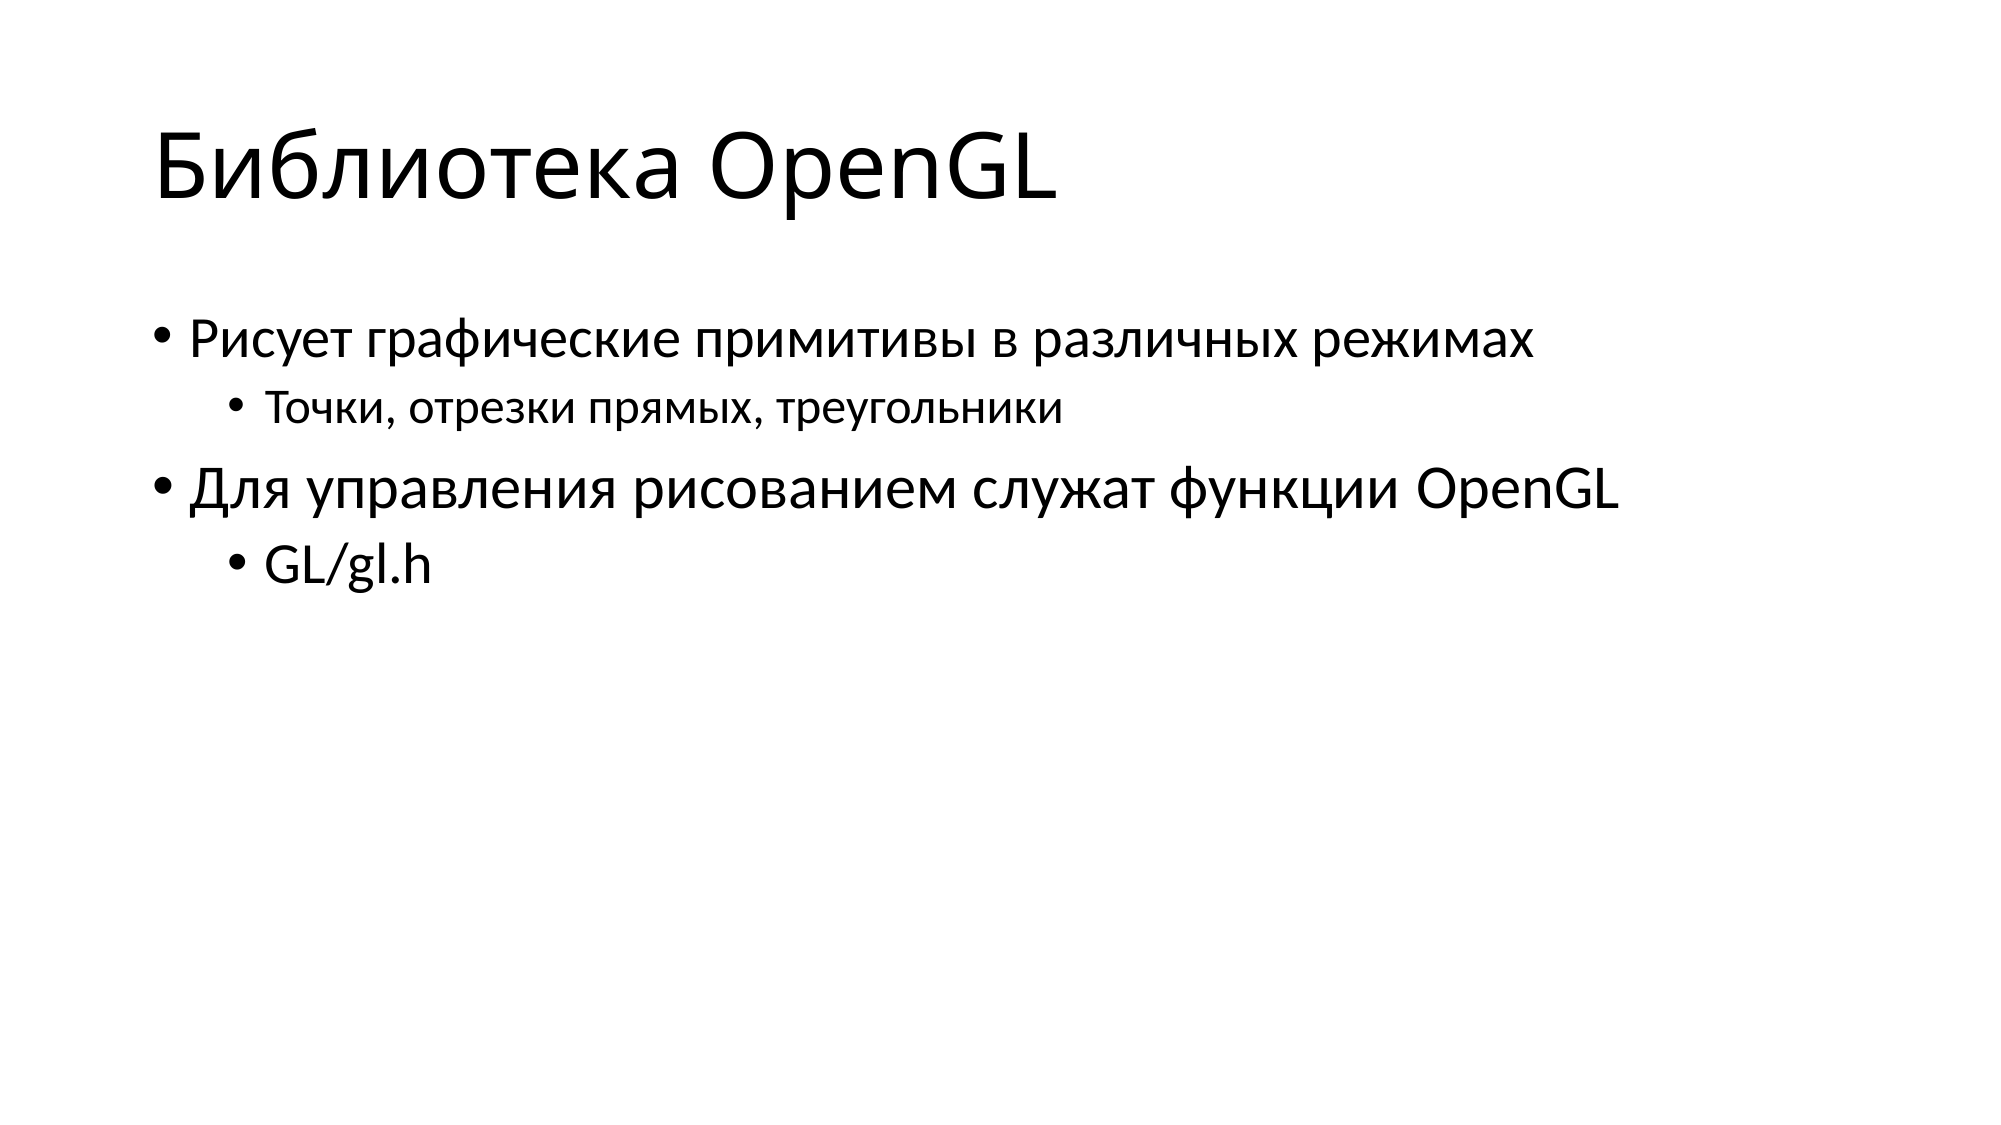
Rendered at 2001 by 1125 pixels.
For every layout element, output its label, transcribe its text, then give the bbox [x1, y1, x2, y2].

list Рисует графические примитивы в различных режимах Точки, отрезки прямых, треугольники Для управления рисованием служат функции OpenGL GL/gl.h [137, 299, 1863, 1014]
title Библиотека OpenGL [137, 59, 1863, 278]
